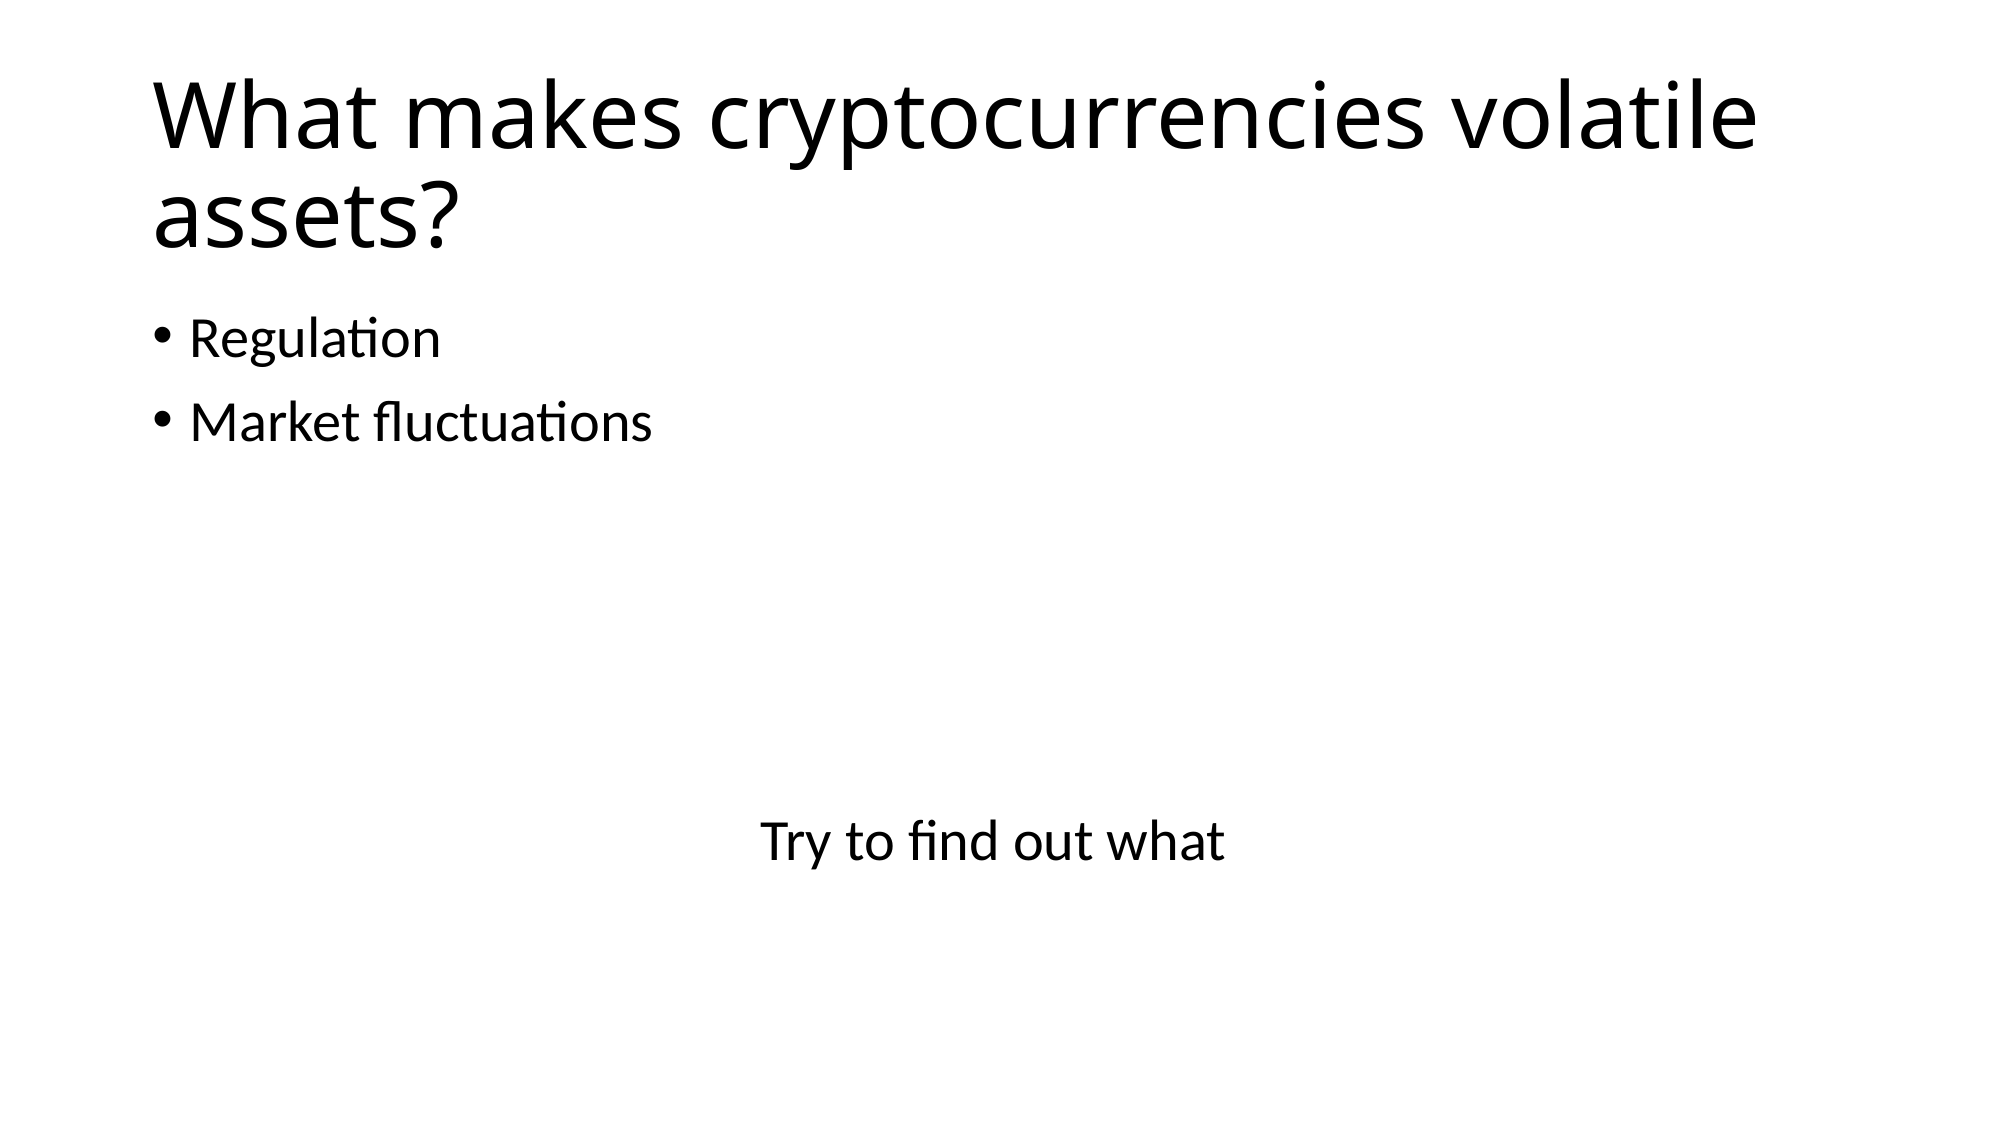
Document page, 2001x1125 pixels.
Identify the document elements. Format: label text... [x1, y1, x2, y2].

list Regulation Market fluctuations Try to find out what [137, 299, 1863, 1014]
title What makes cryptocurrencies volatile assets? [137, 59, 1863, 278]
